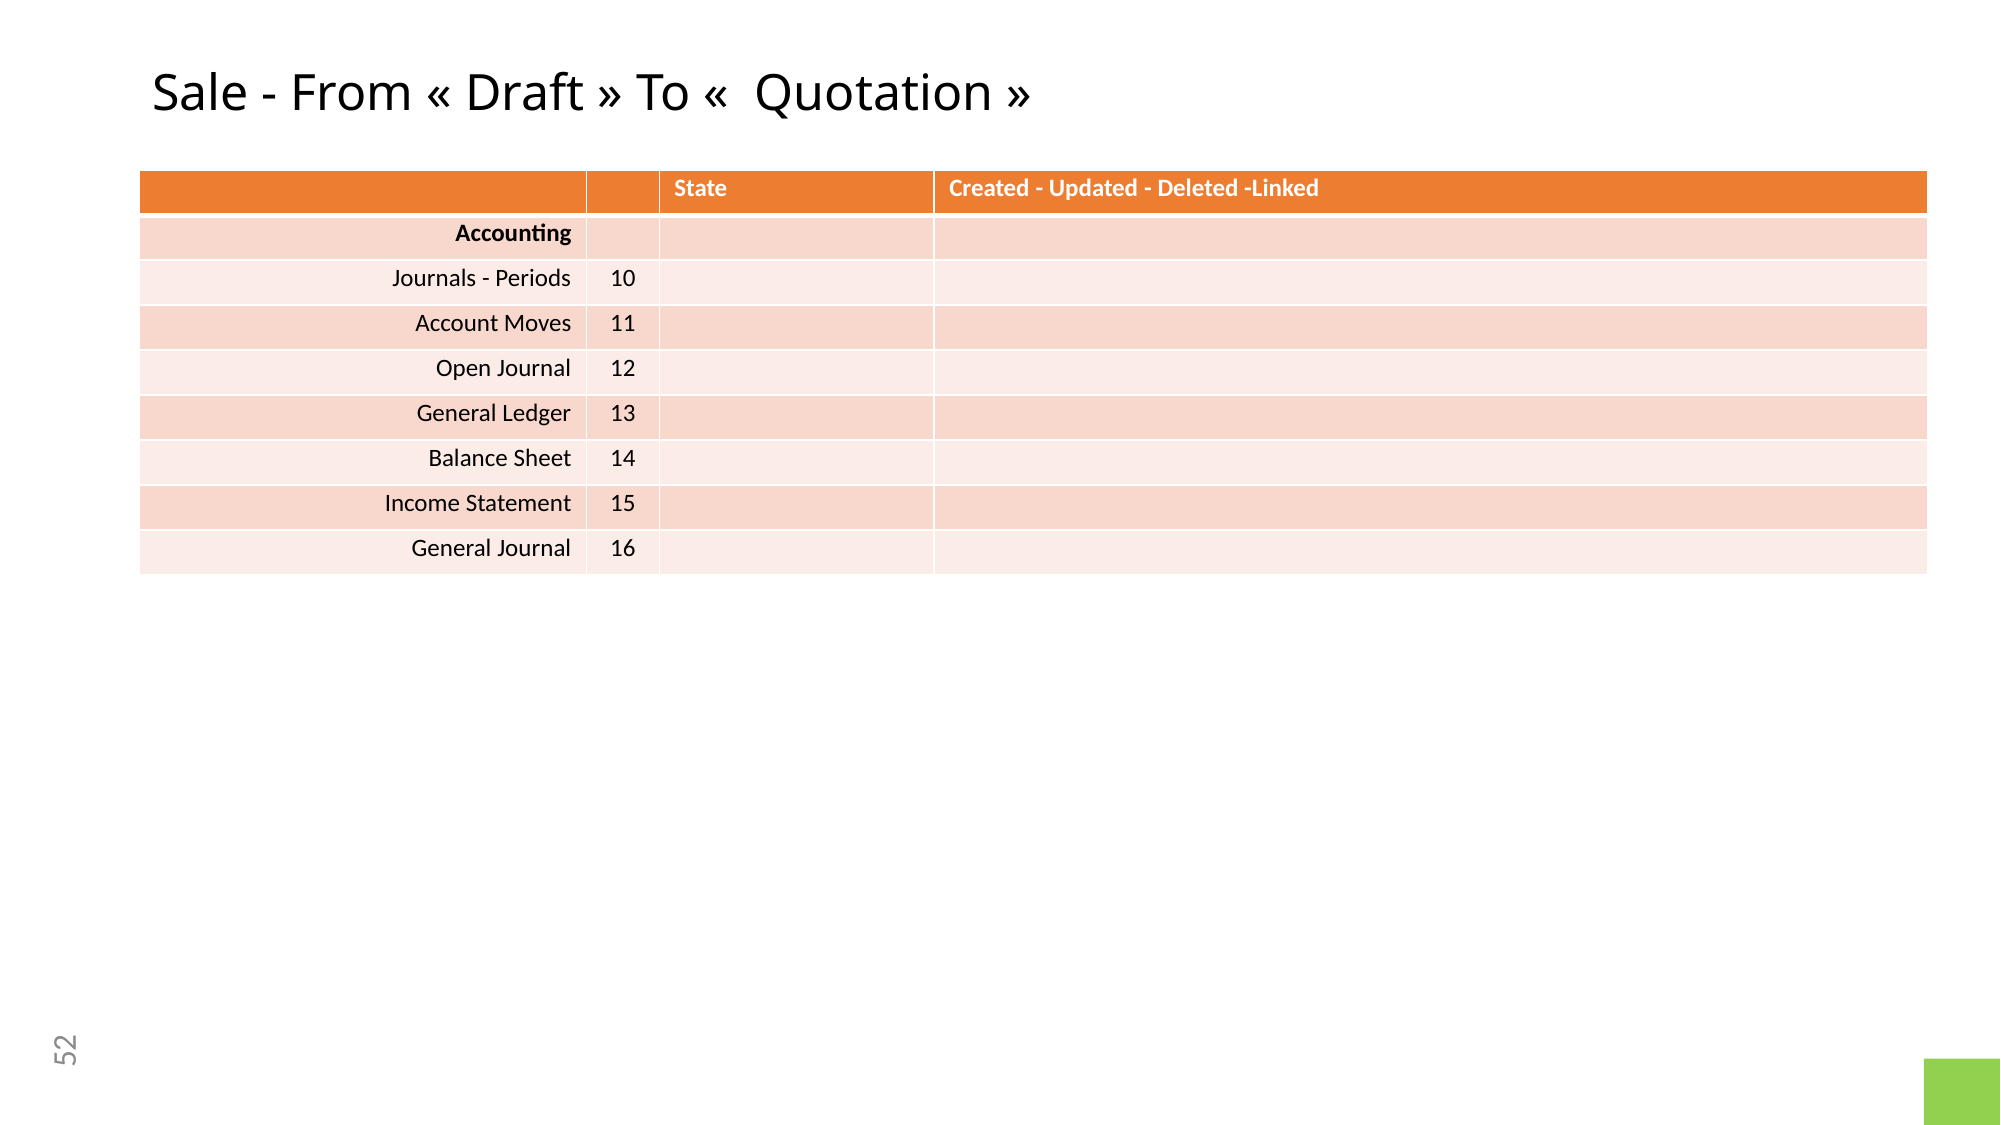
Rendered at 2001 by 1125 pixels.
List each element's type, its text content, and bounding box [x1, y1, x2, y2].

table_header [140, 171, 586, 213]
table_header Created - Updated - Deleted -Linked [935, 171, 1927, 213]
table_cell Income Statement [140, 486, 586, 529]
table_cell [660, 351, 933, 394]
table_cell [660, 486, 933, 529]
table_cell [660, 531, 933, 574]
table_cell [935, 486, 1927, 529]
table_cell Accounting [140, 218, 586, 259]
table_cell [660, 441, 933, 484]
table_cell 16 [587, 531, 659, 574]
table_cell 14 [587, 441, 659, 484]
table_cell 12 [587, 351, 659, 394]
table_cell Journals - Periods [140, 261, 586, 304]
table_cell Open Journal [140, 351, 586, 394]
table_cell 13 [587, 396, 659, 439]
table_cell Account Moves [140, 306, 586, 349]
table_cell 11 [587, 306, 659, 349]
table_cell [935, 531, 1927, 574]
table_cell General Journal [140, 531, 586, 574]
table_header [587, 171, 659, 213]
table_cell [935, 396, 1927, 439]
slide_number 52 [32, 995, 93, 1108]
table_cell [935, 351, 1927, 394]
table_cell [660, 396, 933, 439]
table_cell 15 [587, 486, 659, 529]
table_cell [660, 261, 933, 304]
table_cell General Ledger [140, 396, 586, 439]
table_header State [660, 171, 933, 213]
table_cell [935, 306, 1927, 349]
text_box [1923, 1058, 2000, 1125]
table_cell [660, 218, 933, 259]
table_cell [935, 218, 1927, 259]
table_cell [935, 261, 1927, 304]
table_cell [660, 306, 933, 349]
table_cell [935, 441, 1927, 484]
table_cell 10 [587, 261, 659, 304]
table_cell [587, 218, 659, 259]
table_cell Balance Sheet [140, 441, 586, 484]
title Sale - From « Draft » To « Quotation » [137, 59, 1863, 136]
